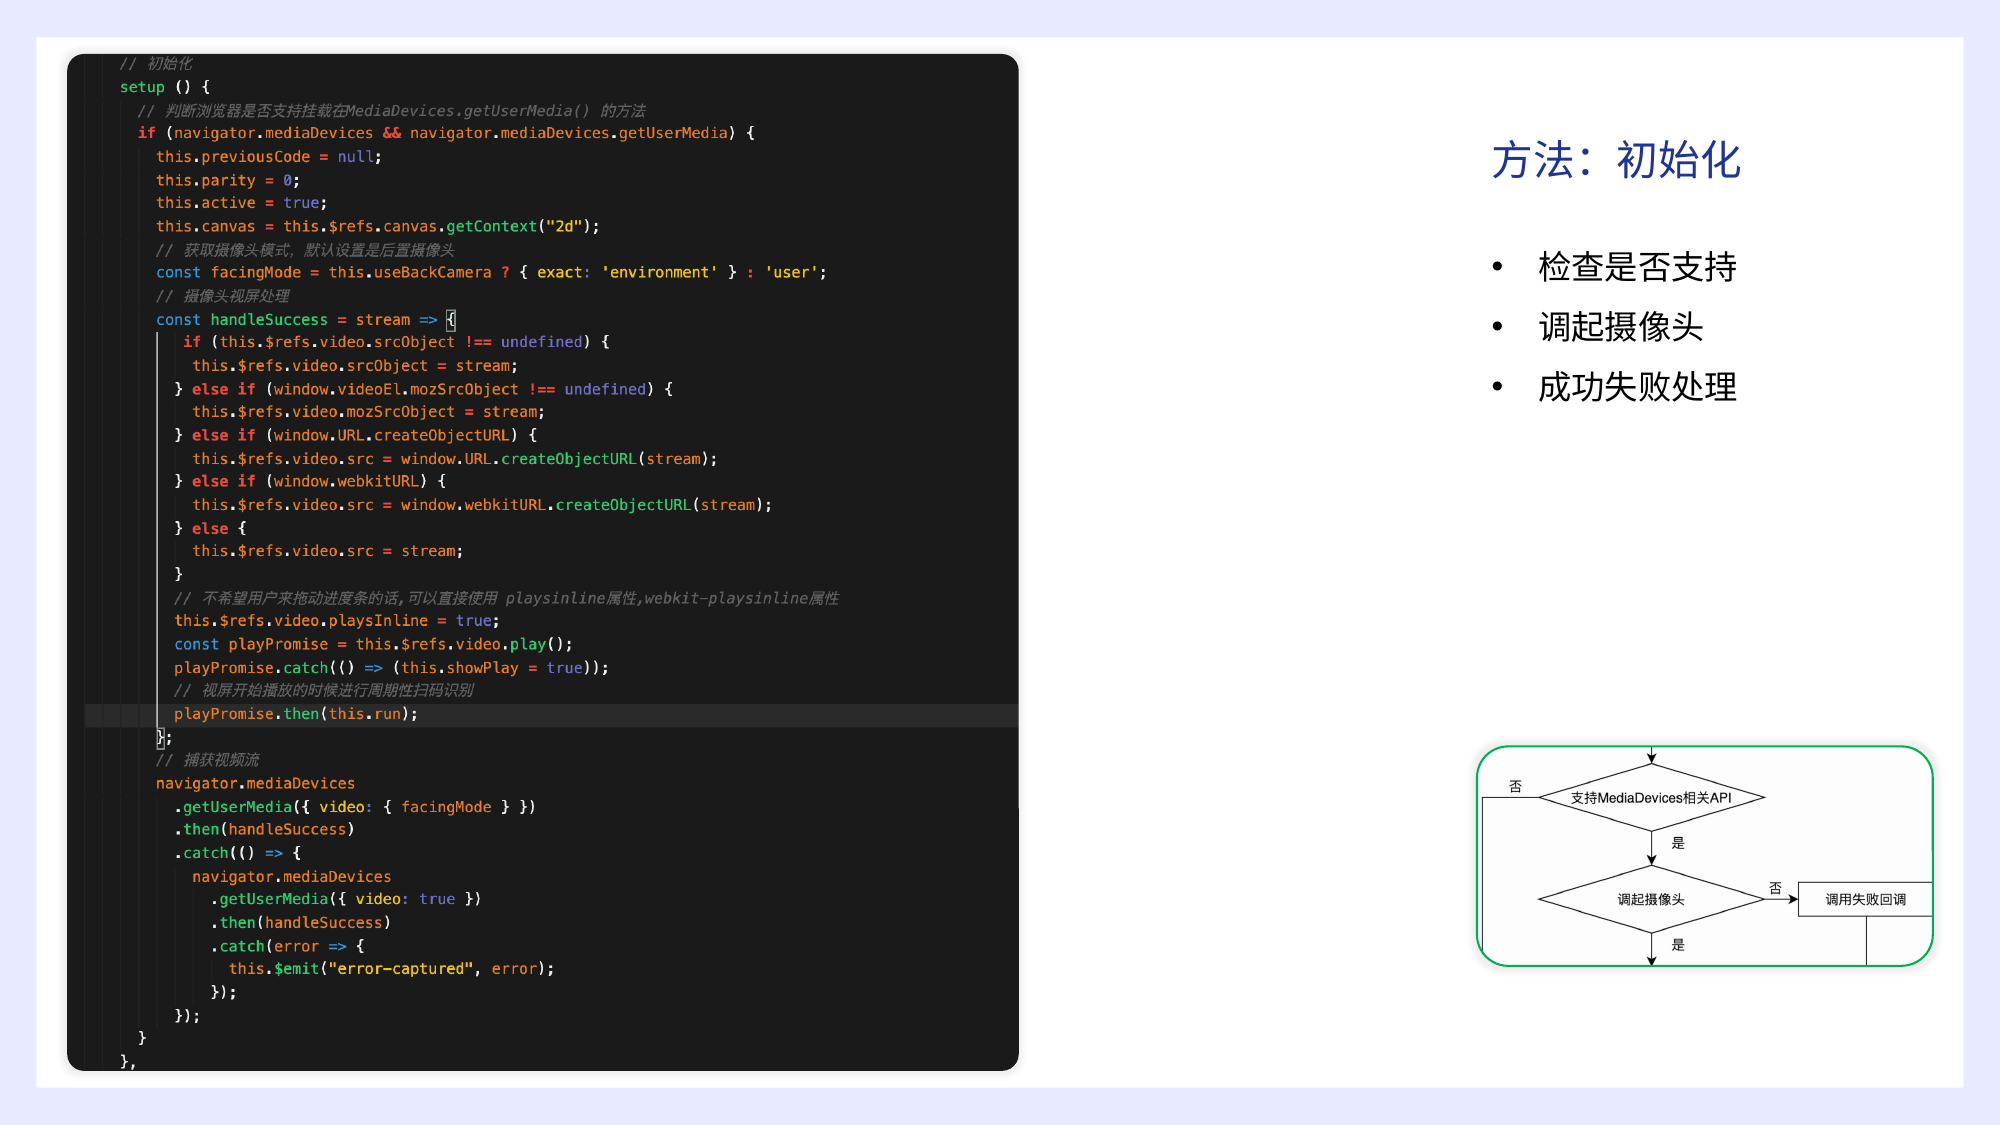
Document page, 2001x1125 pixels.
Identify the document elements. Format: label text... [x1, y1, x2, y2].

text_box 方法：初始化 [1476, 126, 1793, 191]
picture [1476, 746, 1933, 966]
text_box 检查是否支持 调起摄像头 成功失败处理 [1476, 218, 1793, 414]
picture [67, 53, 1019, 1071]
text_box [35, 36, 1965, 1089]
